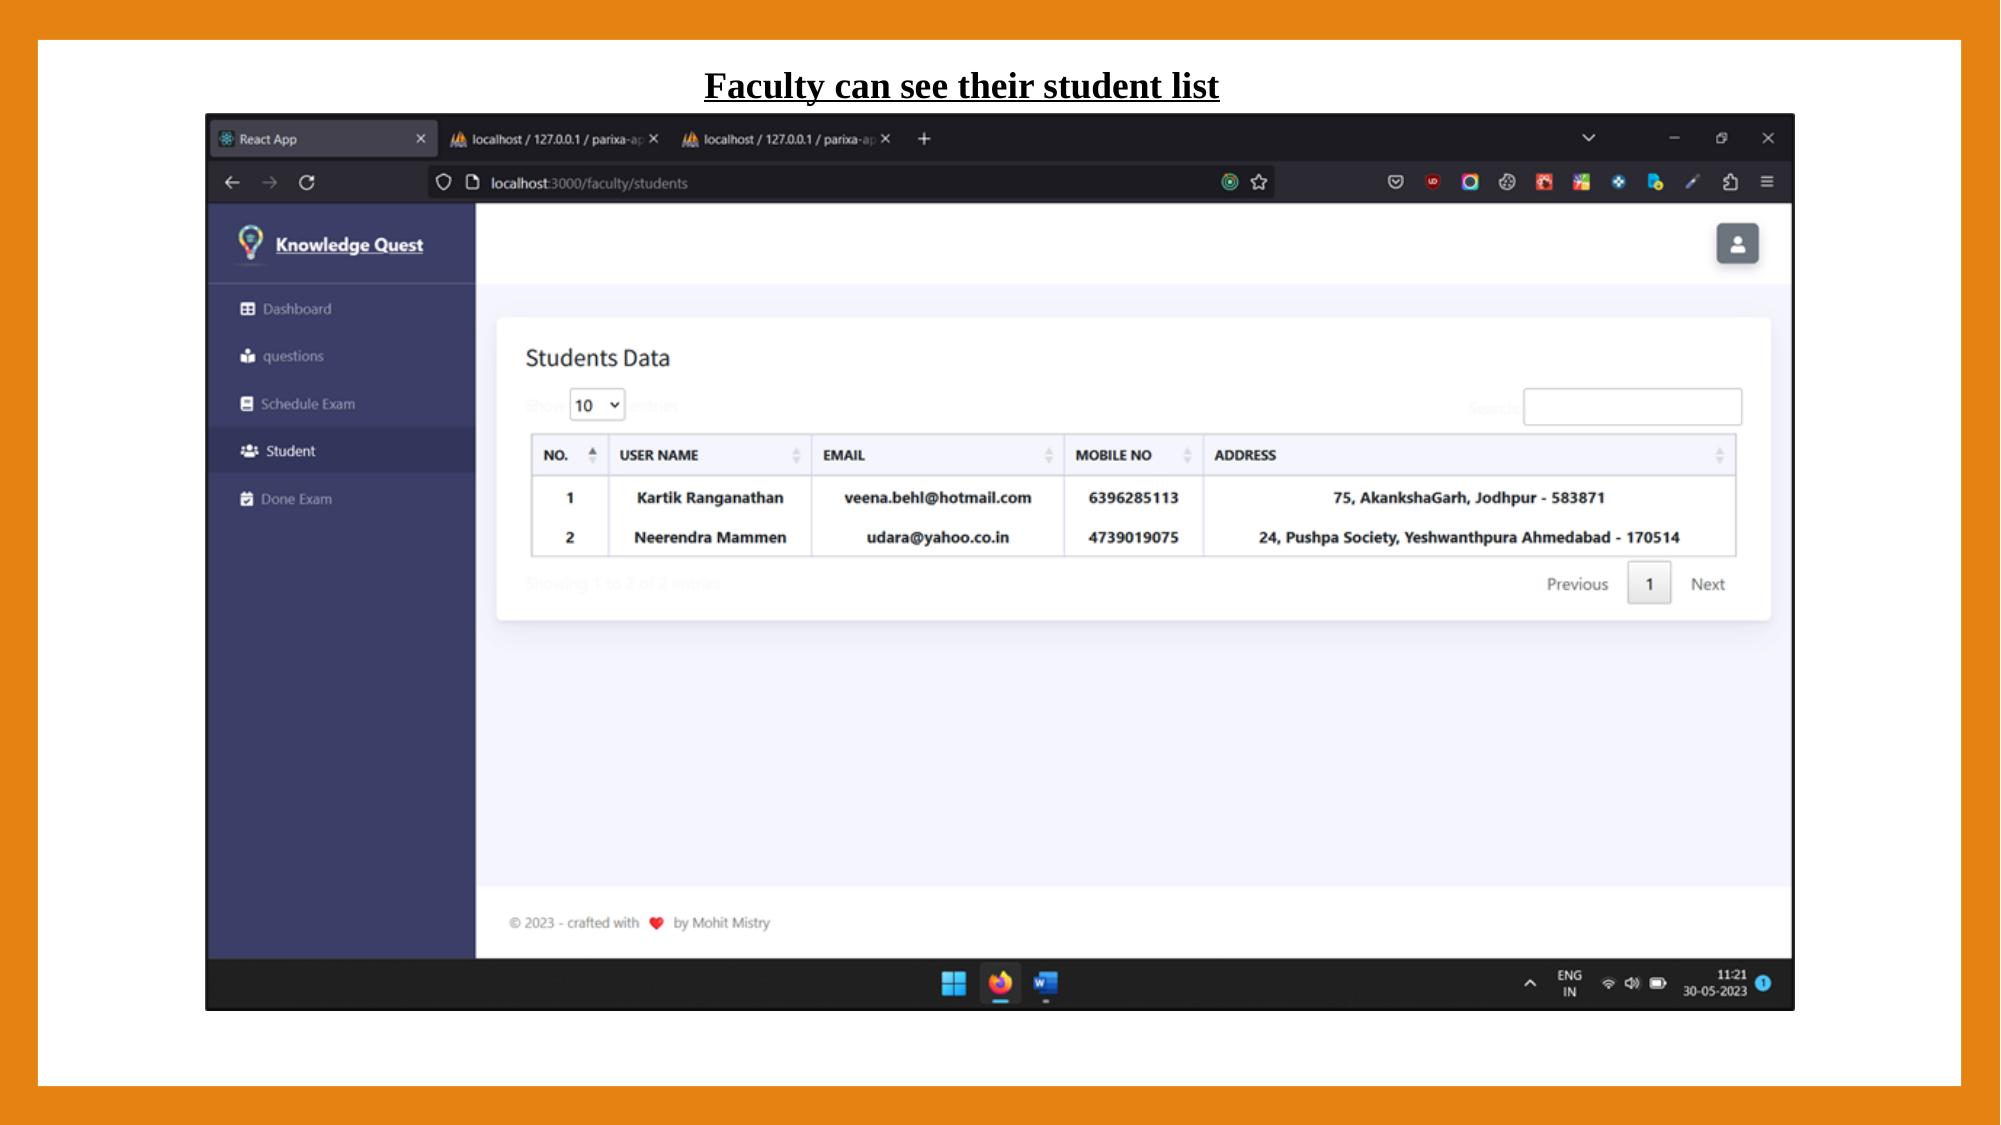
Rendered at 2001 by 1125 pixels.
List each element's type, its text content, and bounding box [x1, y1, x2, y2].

text_box Faculty can see their student list [689, 46, 1236, 113]
picture [204, 113, 1796, 1011]
